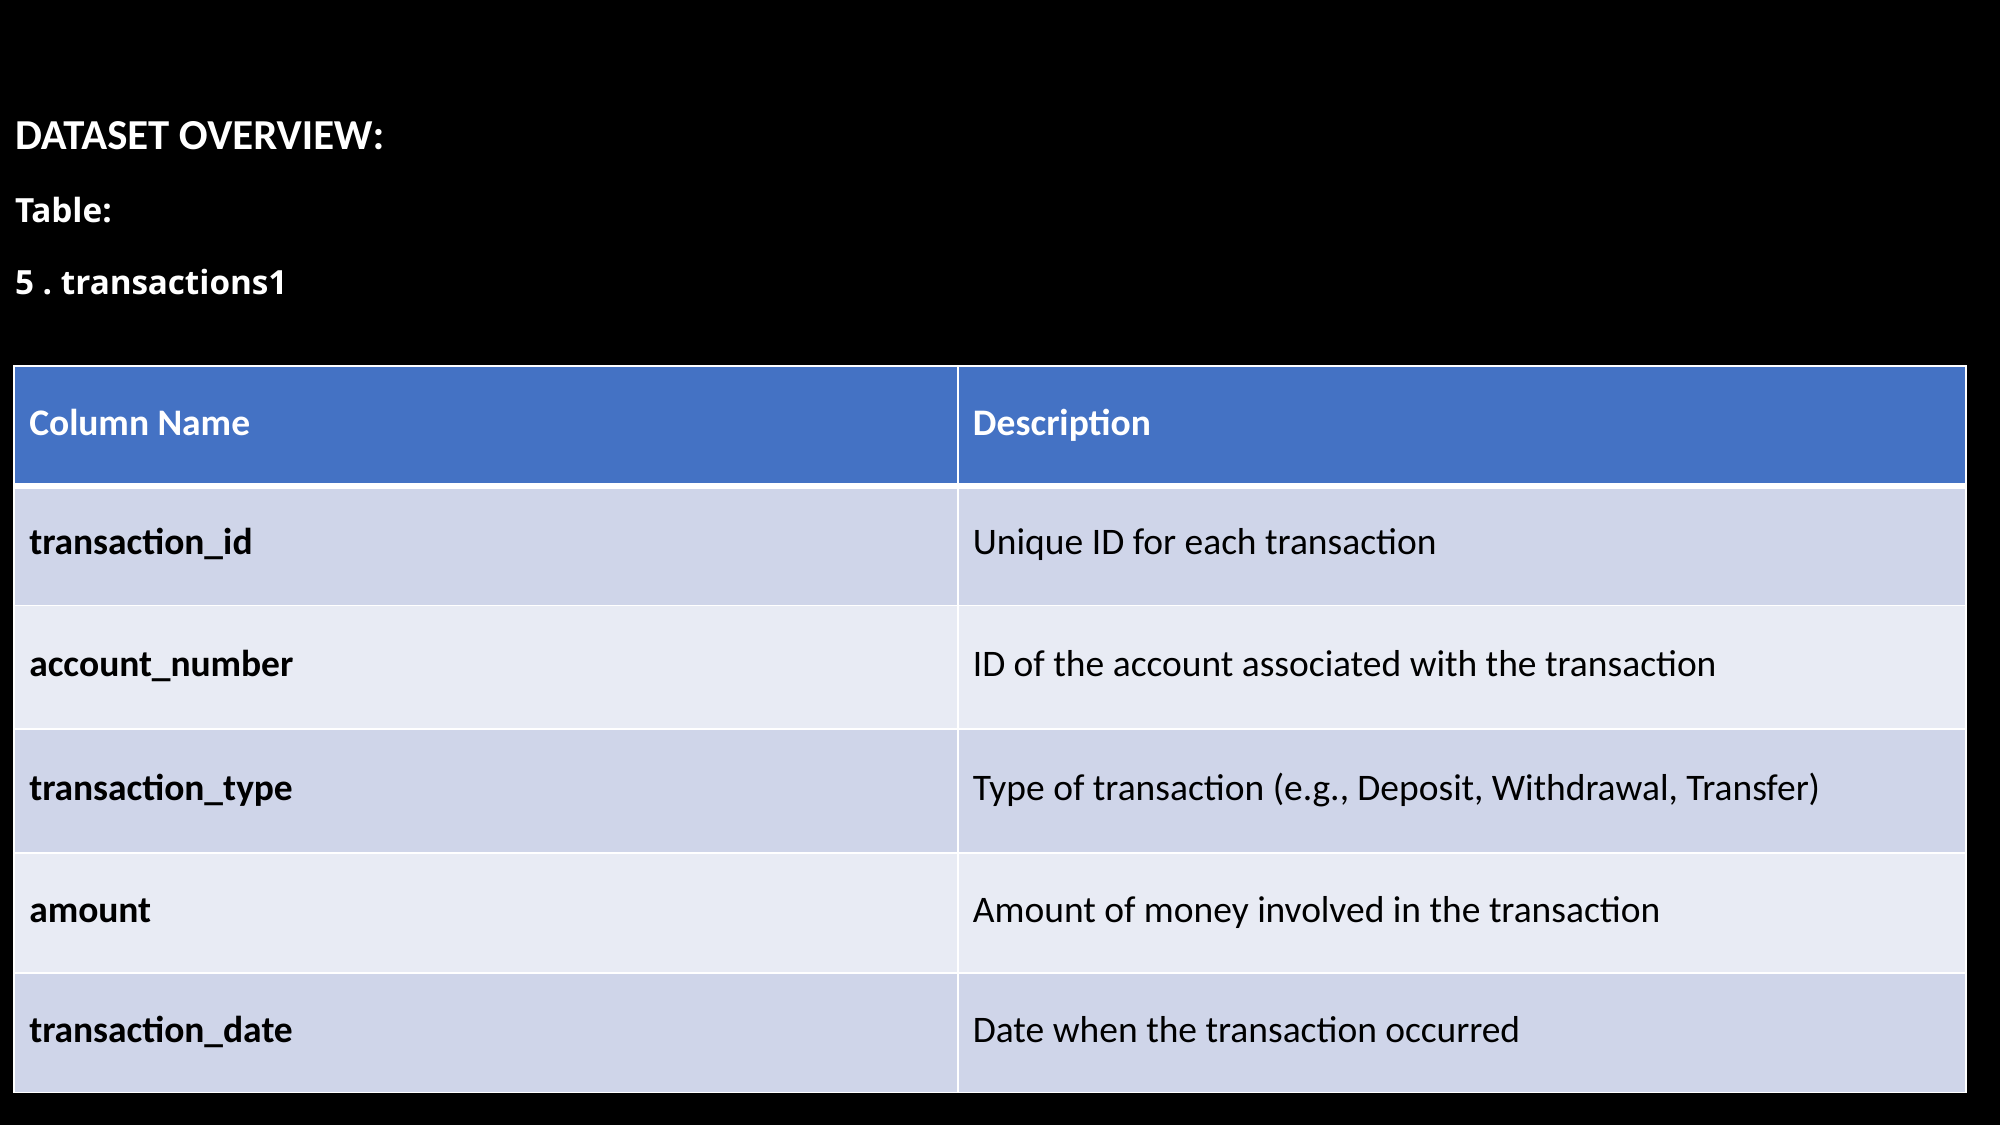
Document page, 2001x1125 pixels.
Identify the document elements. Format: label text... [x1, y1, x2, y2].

table_cell Unique ID for each transaction [959, 489, 1965, 605]
table_cell transaction_id [15, 489, 957, 605]
table_cell amount [15, 854, 957, 972]
table_cell ID of the account associated with the transaction [959, 606, 1965, 728]
table_cell transaction_date [15, 974, 957, 1092]
title DATASET OVERVIEW: Table: 5 . transactions1 [0, 103, 2000, 350]
table_cell Date when the transaction occurred [959, 974, 1965, 1092]
table_header Column Name [15, 367, 957, 483]
table_cell transaction_type [15, 730, 957, 852]
table_cell Type of transaction (e.g., Deposit, Withdrawal, Transfer) [959, 730, 1965, 852]
table_cell Amount of money involved in the transaction [959, 854, 1965, 972]
table_header Description [959, 367, 1965, 483]
table_cell account_number [15, 606, 957, 728]
